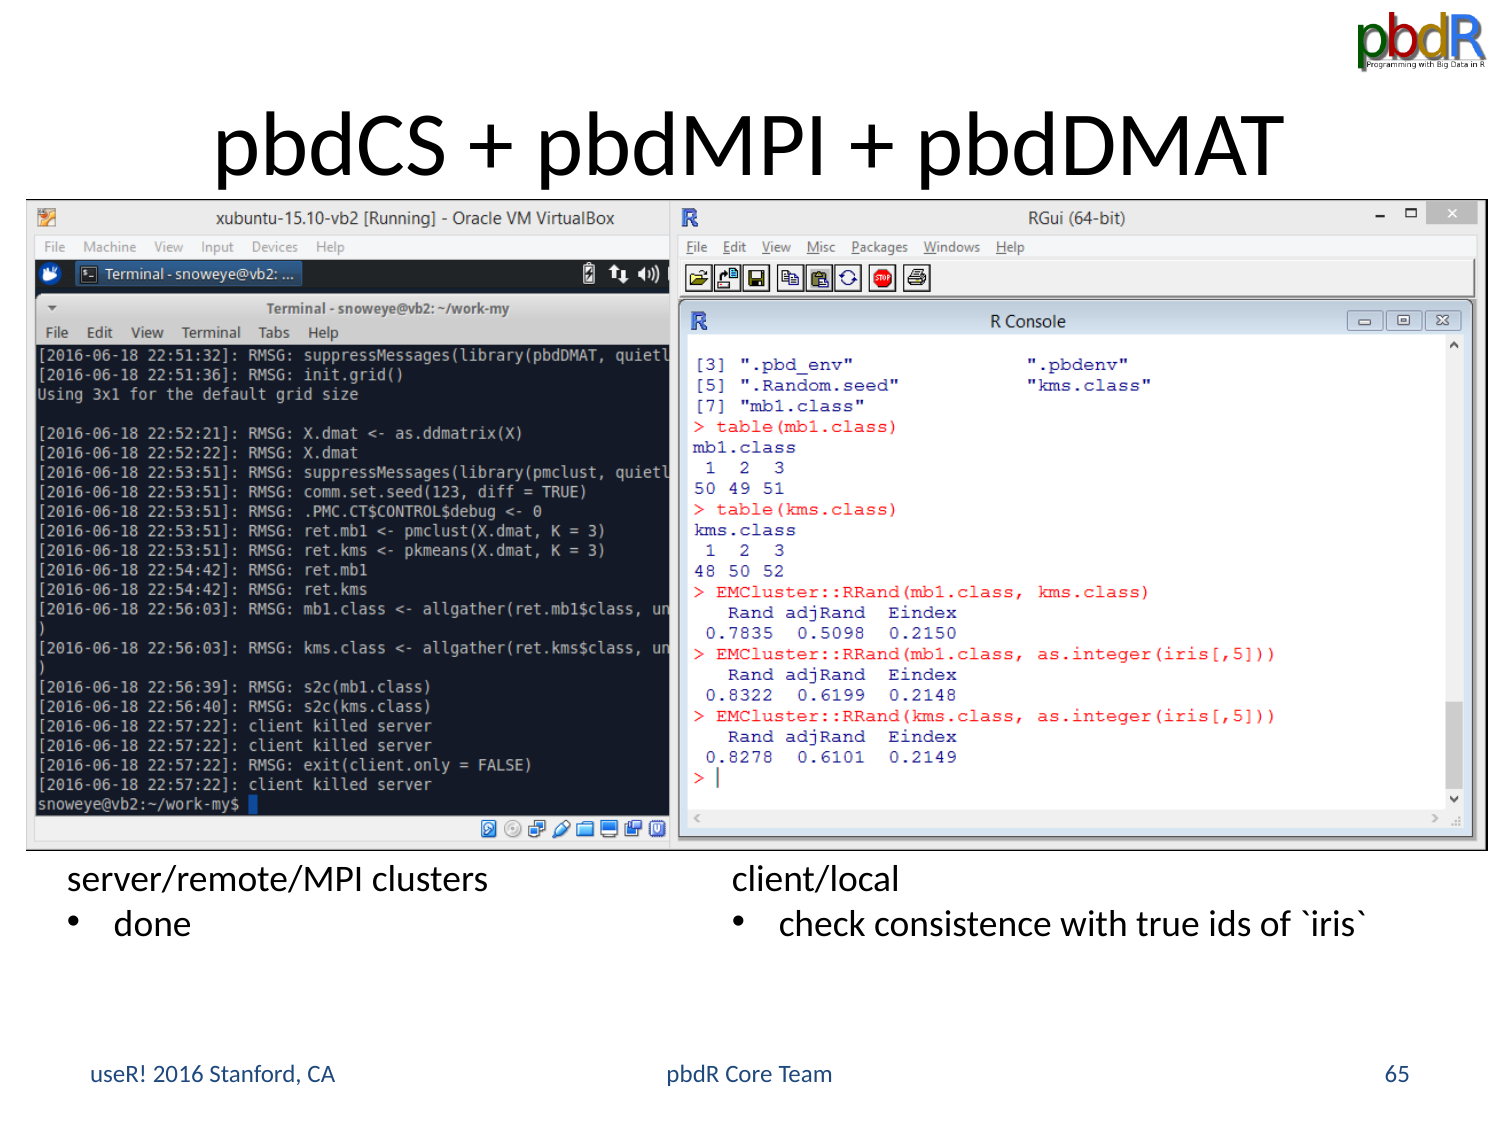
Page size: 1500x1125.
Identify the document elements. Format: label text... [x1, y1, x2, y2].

picture [26, 199, 1488, 851]
footer pbdR Core Team [512, 1042, 988, 1103]
slide_number useR! 2016 Stanford, CA [75, 1042, 425, 1103]
slide_number 65 [1074, 1042, 1425, 1103]
title pbdCS + pbdMPI + pbdDMAT [75, 45, 1425, 198]
picture [1358, 12, 1488, 73]
text_box server/remote/MPI clusters done [52, 859, 504, 996]
text_box client/local check consistence with true ids of `iris` [717, 859, 1413, 951]
